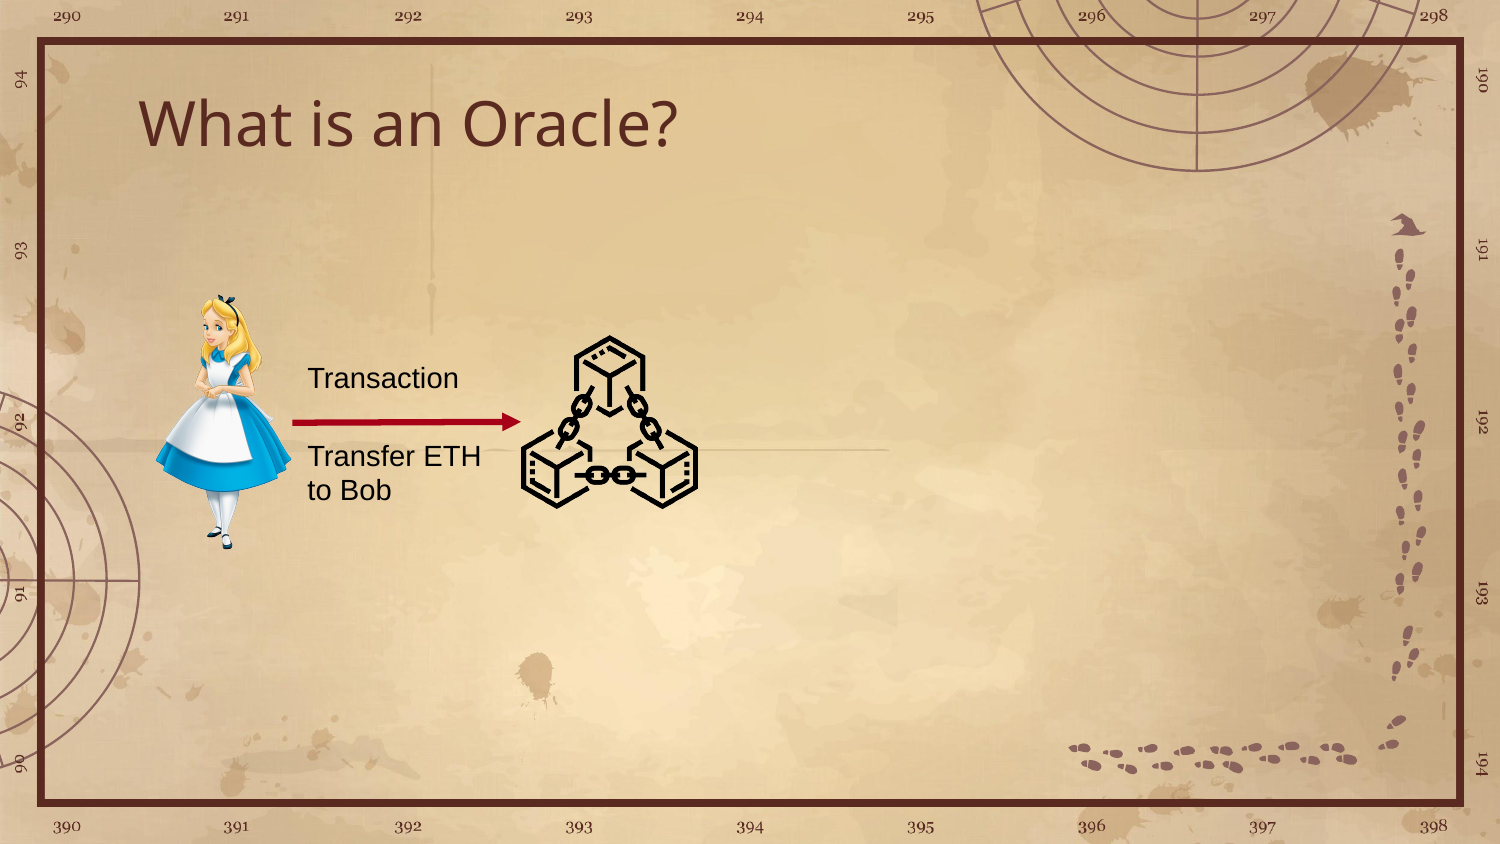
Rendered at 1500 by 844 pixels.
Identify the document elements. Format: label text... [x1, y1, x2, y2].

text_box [1077, 248, 1427, 775]
picture [0, 0, 1500, 844]
text_box [1390, 213, 1427, 236]
text_box Transaction [297, 344, 494, 410]
title What is an Oracle? [123, 68, 1345, 175]
text_box Transfer ETH to Bob [297, 431, 521, 522]
